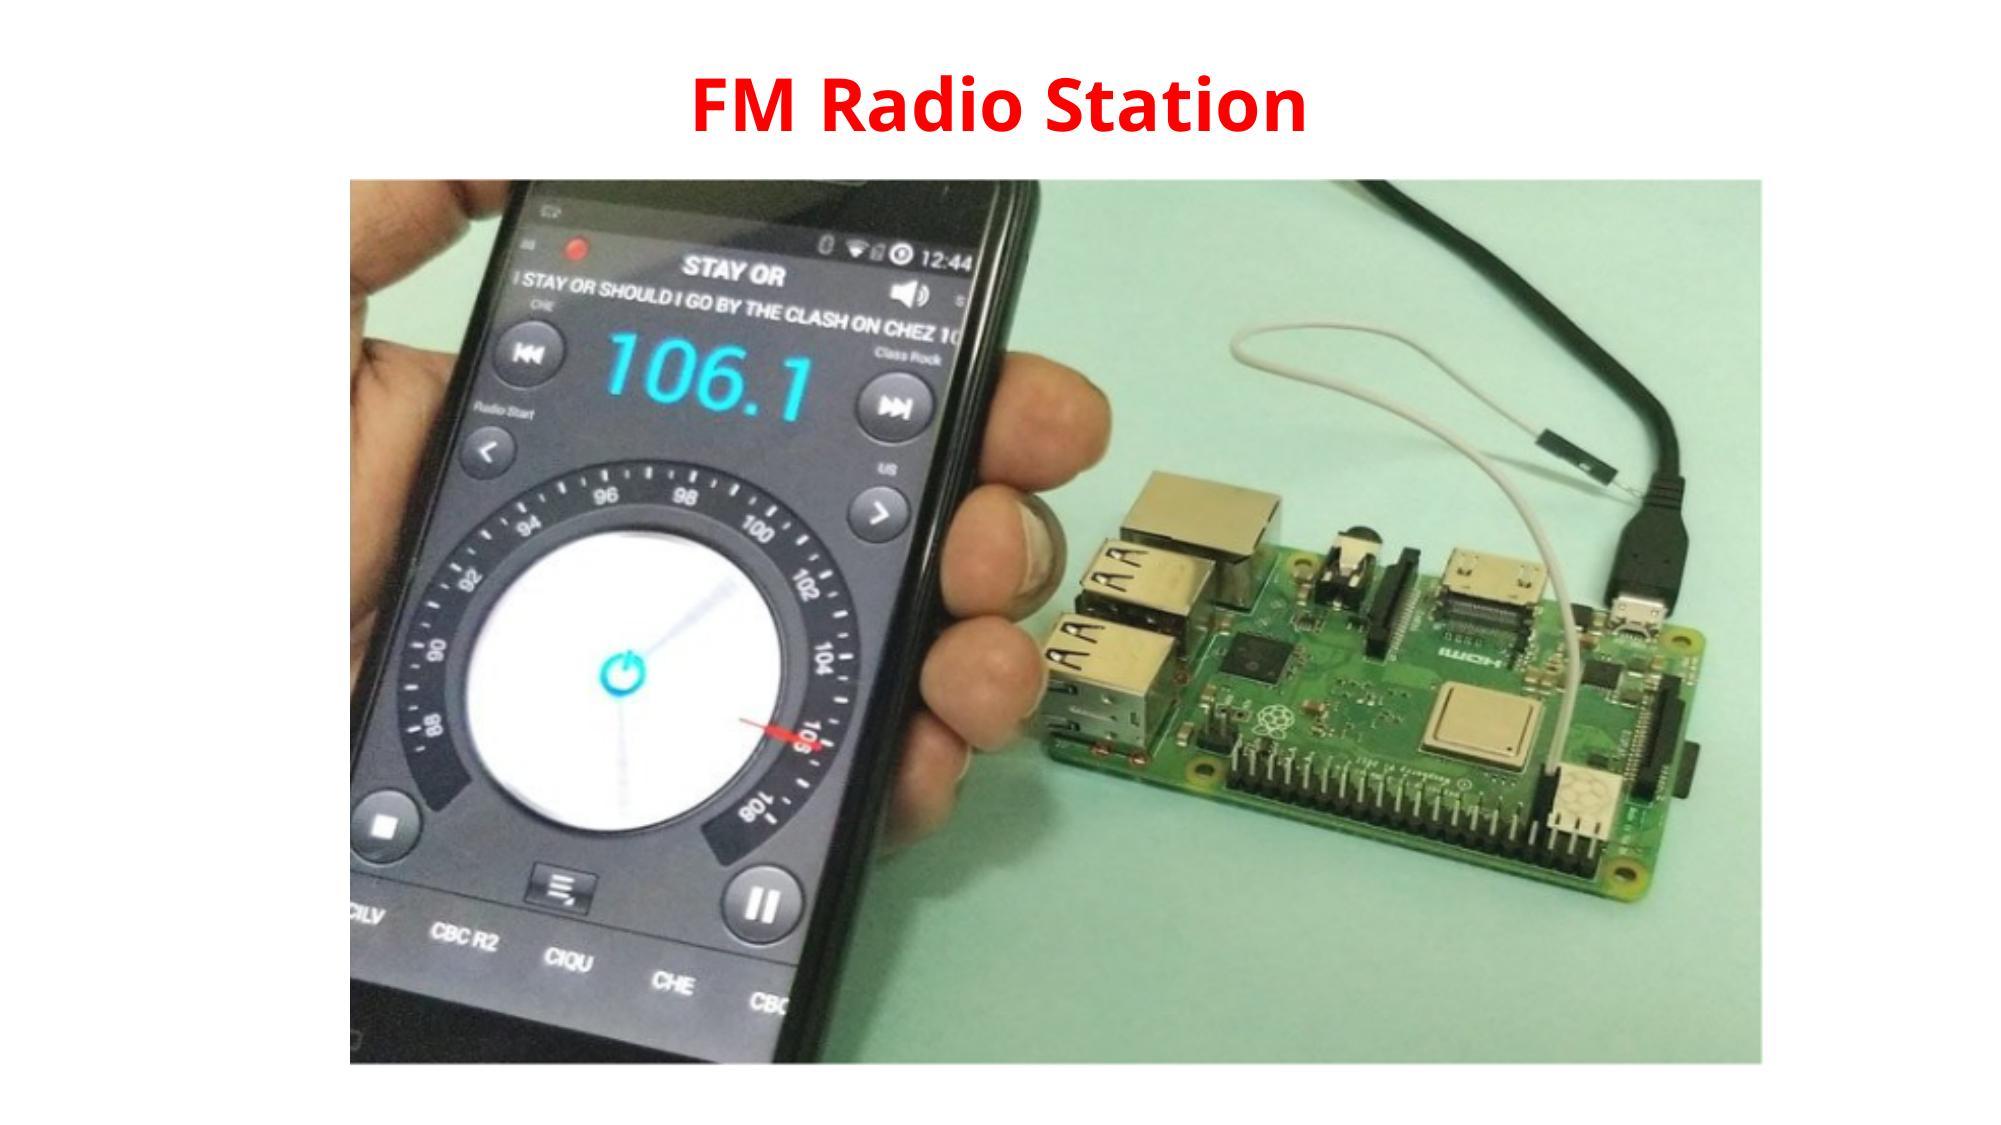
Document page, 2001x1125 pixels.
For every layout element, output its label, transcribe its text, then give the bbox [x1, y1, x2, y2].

picture [349, 179, 1766, 1067]
title FM Radio Station [137, 59, 1863, 155]
